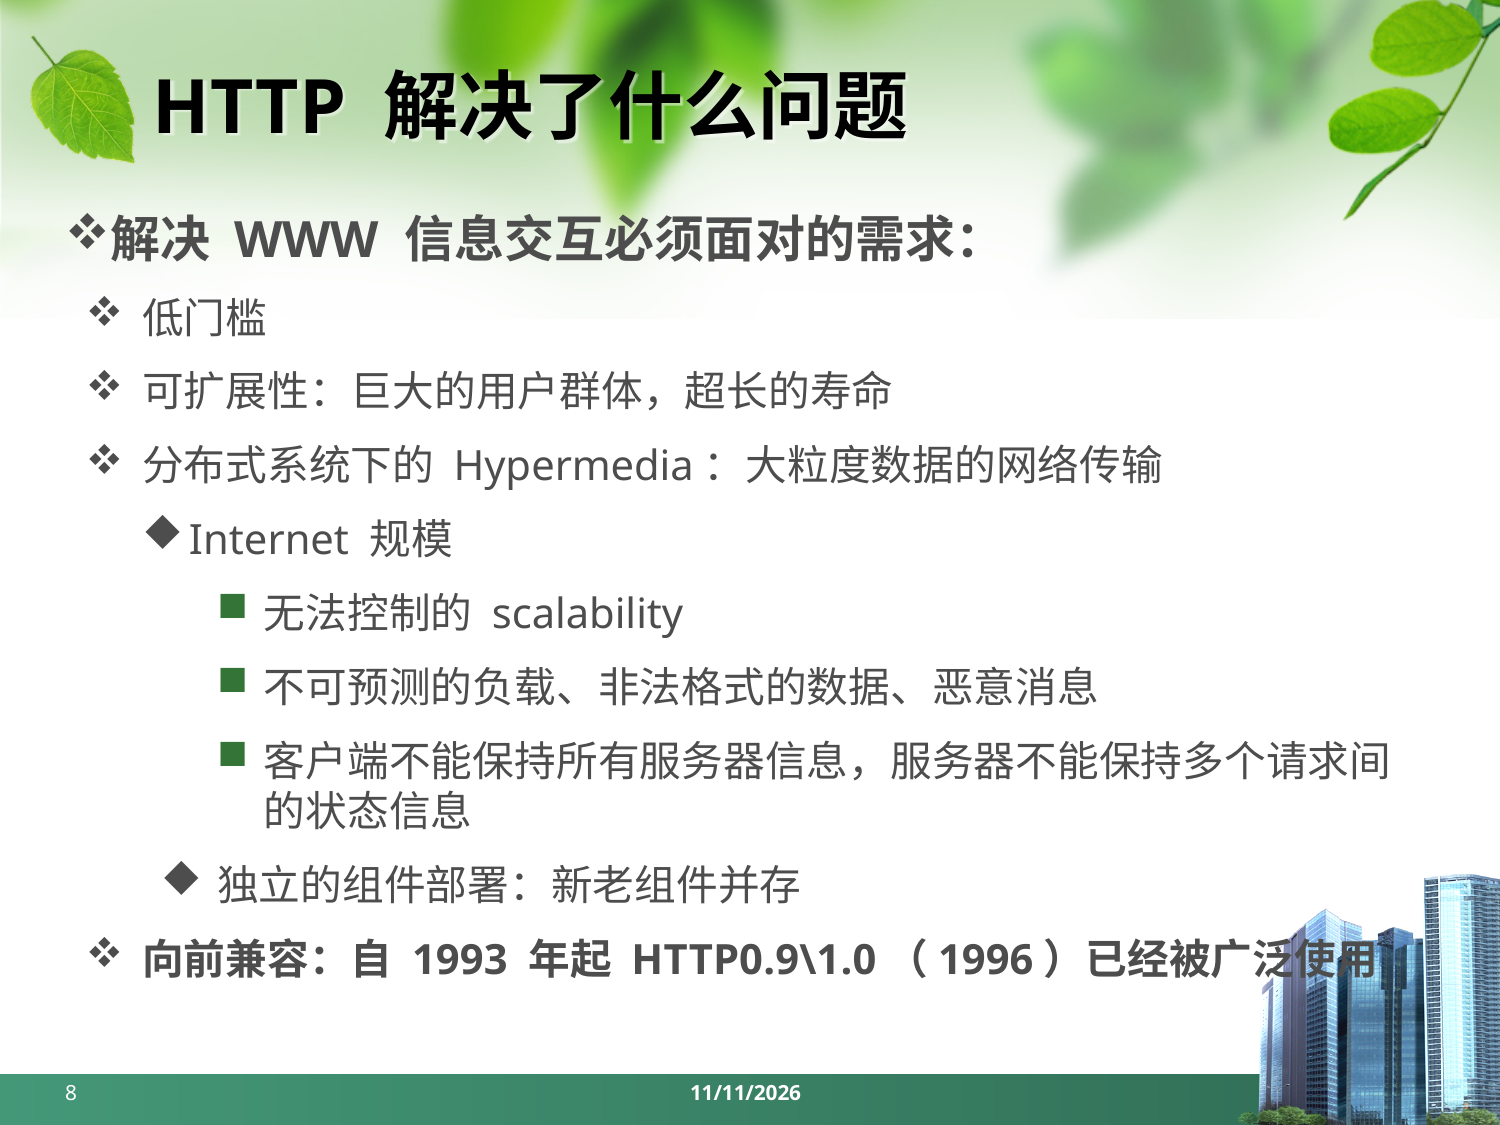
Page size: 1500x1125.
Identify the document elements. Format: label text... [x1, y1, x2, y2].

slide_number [675, 1072, 1025, 1113]
list 解决 WWW 信息交互必须面对的需求： 低门槛 可扩展性：巨大的用户群体，超长的寿命 分布式系统下的 Hypermedia：大粒度数据的网络传输 Internet 规模 无法控制的 scalability 不可预测的负载、非法格式的数据、恶意消息 客户端不能保持所有服务器信息，服务器不能保持多个请求间的状态信息 独立的组件部署：新老组件并存 向前兼容：自 1993 年起 HTTP0.9\1.0（1996）已经被广泛使用 [50, 200, 1425, 1038]
picture [0, 0, 1500, 319]
title HTTP 解决了什么问题 [137, 57, 1325, 150]
slide_number 8 [50, 1072, 138, 1113]
